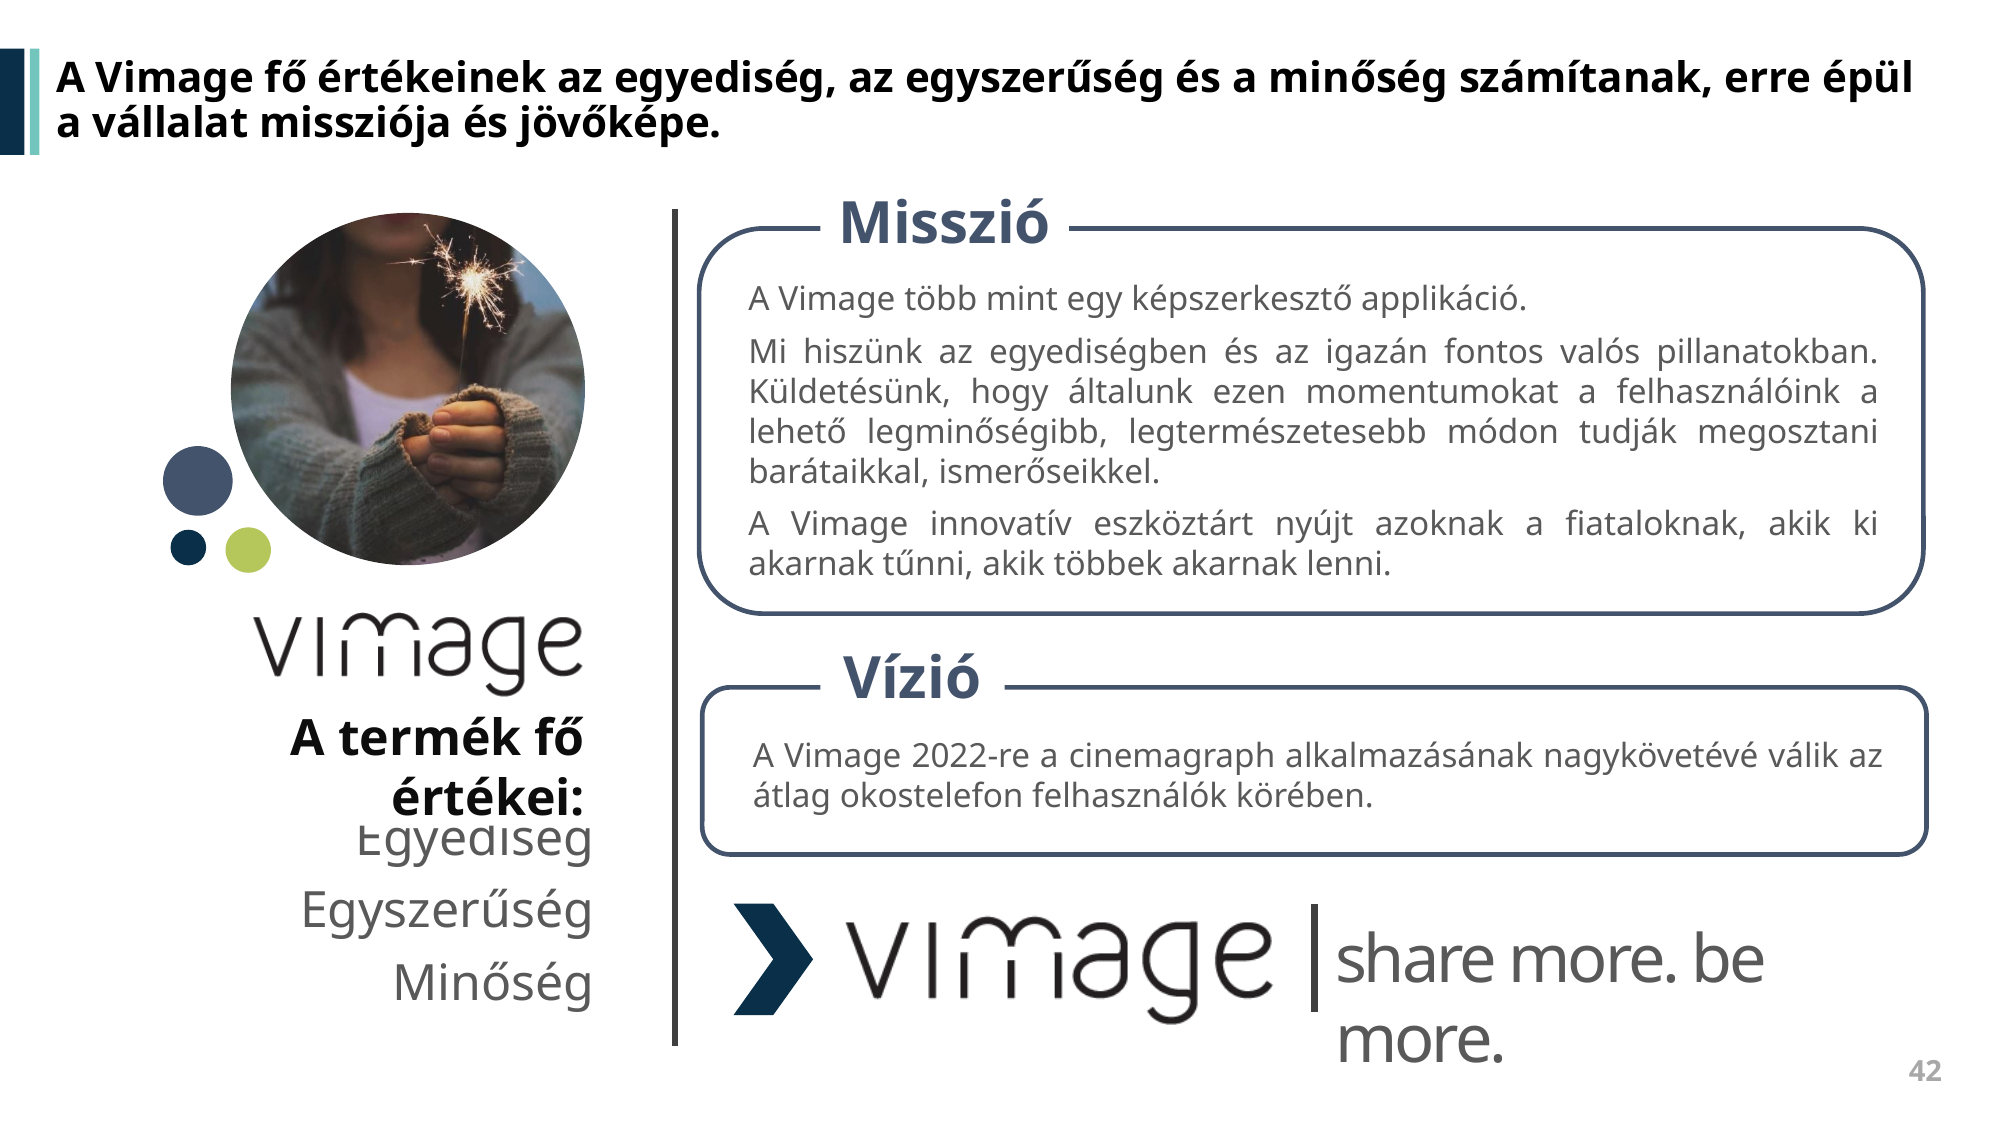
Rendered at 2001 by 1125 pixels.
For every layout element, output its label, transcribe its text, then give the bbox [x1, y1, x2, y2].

text_box Egyediség Egyszerűség Minőség [241, 798, 610, 1018]
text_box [162, 212, 585, 573]
text_box [698, 227, 1925, 615]
picture [830, 854, 1288, 1065]
text_box A termék fő értékei: [90, 705, 586, 826]
text_box Misszió [820, 177, 1069, 263]
text_box A Vimage 2022-re a cinemagraph alkalmazásának nagykövetévé válik az átlag okostelefon felhasználók körében. [738, 726, 1900, 822]
picture [241, 564, 594, 727]
text_box [701, 686, 1928, 856]
text_box share more. be more. [1320, 908, 1924, 1084]
slide_number 42 [1507, 1042, 1958, 1103]
text_box [731, 902, 815, 1017]
text_box A Vimage több mint egy képszerkesztő applikáció. Mi hiszünk az egyediségben és az igazán fontos valós pillanatokban. Küldetésünk, hogy általunk ezen momentumokat a felhasználóink a lehető legminőségibb, legtermészetesebb módon tudják megosztani barátaikkal, ismerőseikkel. A Vimage innovatív eszköztárt nyújt azoknak a fiataloknak, akik ki akarnak tűnni, akik többek akarnak lenni. [733, 270, 1896, 590]
text_box Vízió [820, 633, 1005, 718]
title A Vimage fő értékeinek az egyediség, az egyszerűség és a minőség számítanak, erre épül a vállalat missziója és jövőképe. [41, 48, 1958, 155]
